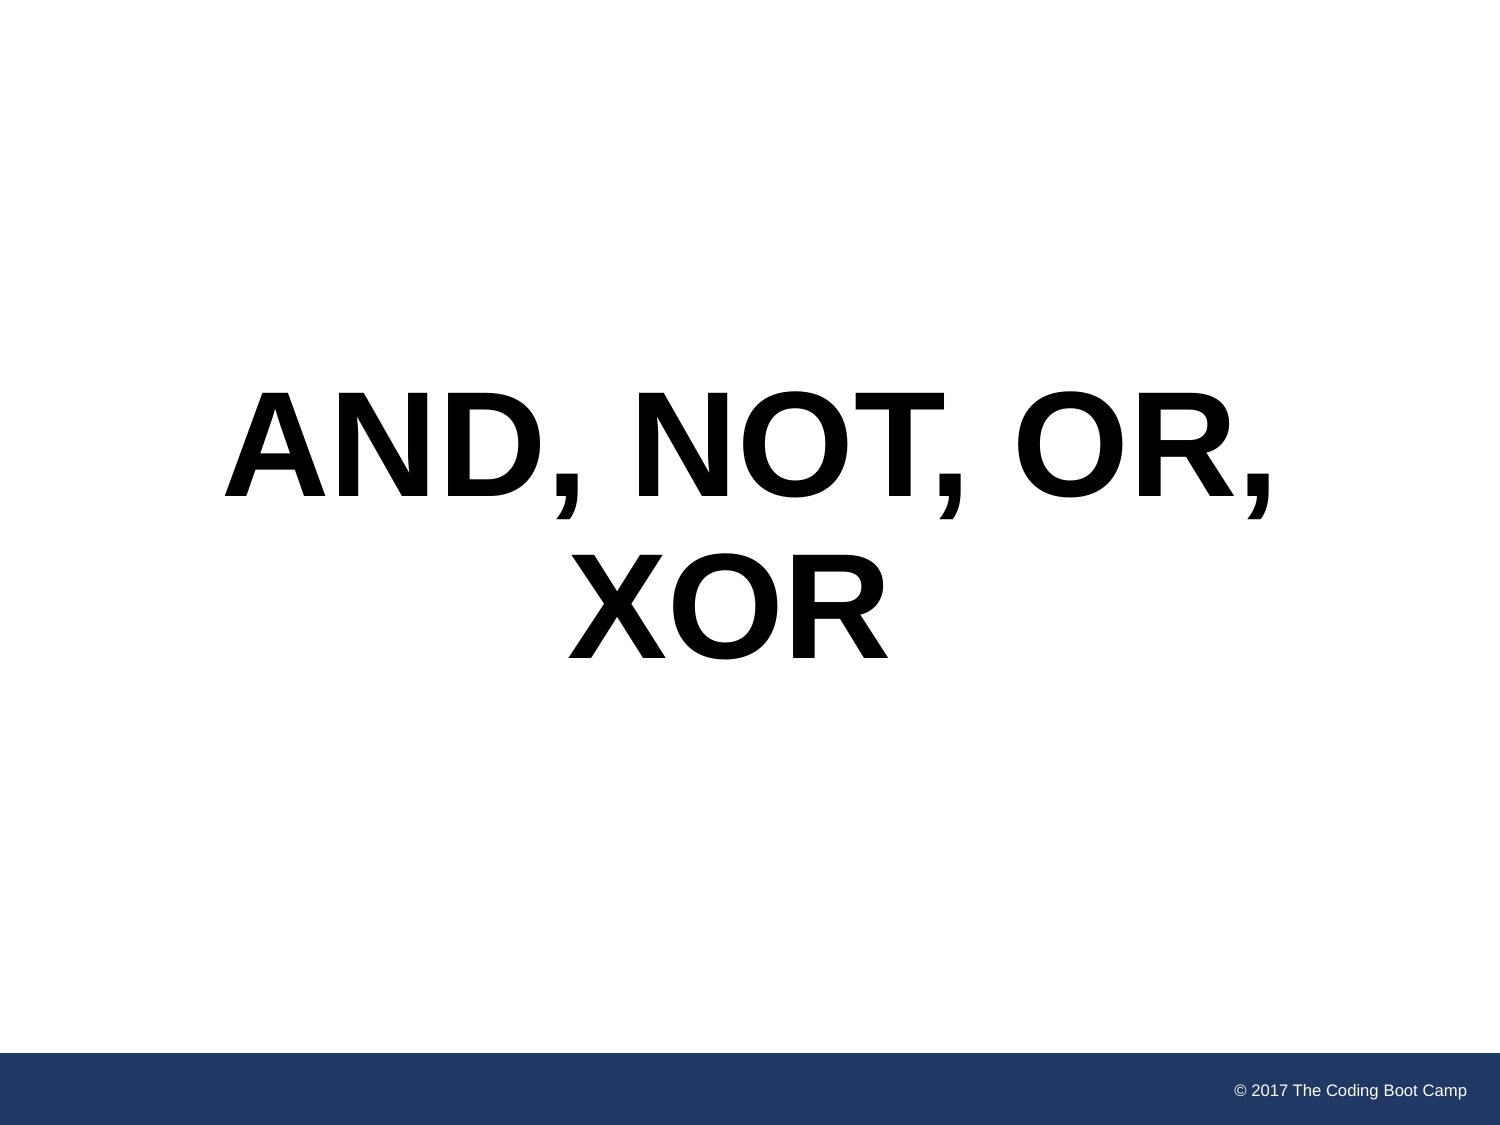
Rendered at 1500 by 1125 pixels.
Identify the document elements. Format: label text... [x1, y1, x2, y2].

title AND, NOT, OR, XOR [25, 474, 1476, 583]
